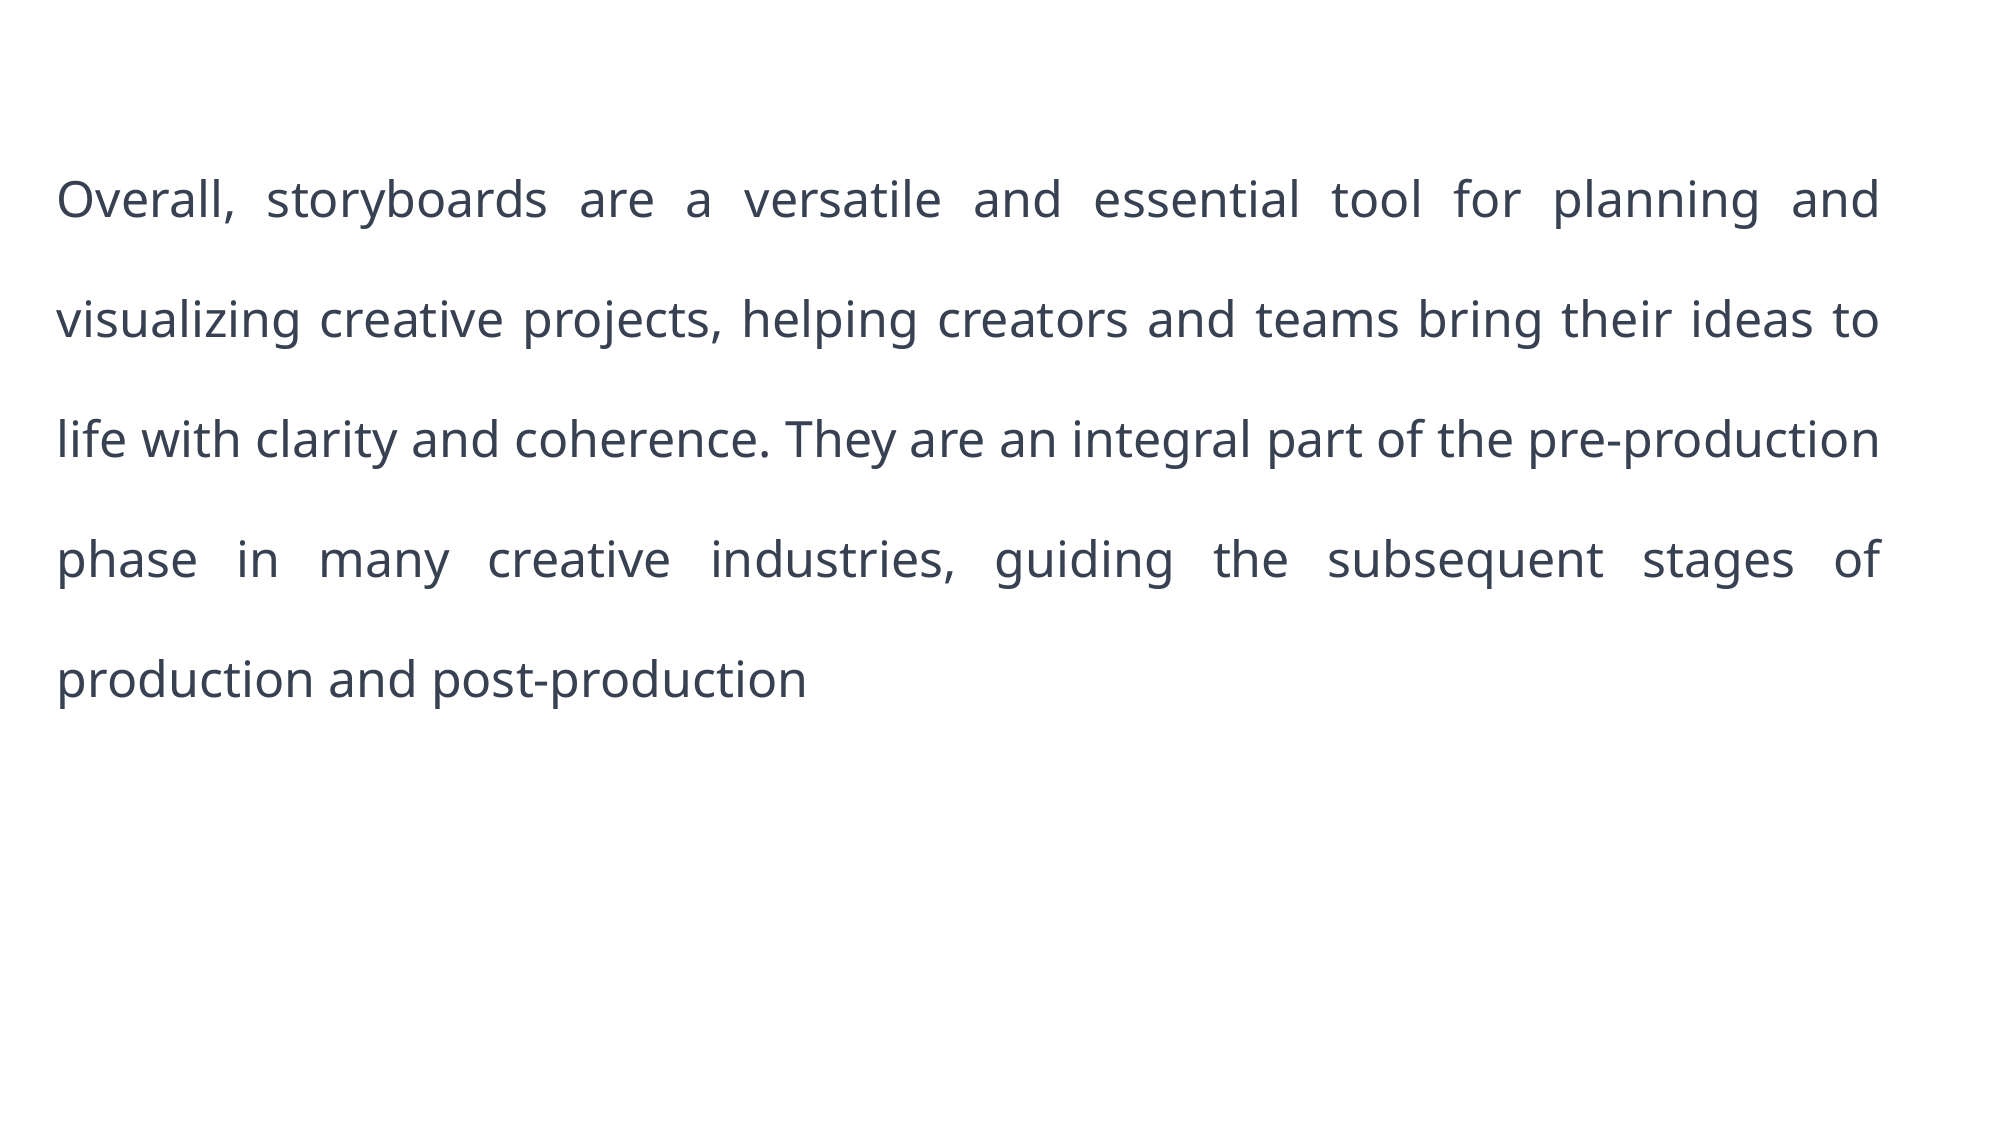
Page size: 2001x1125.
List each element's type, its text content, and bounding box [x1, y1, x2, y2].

text_box Overall, storyboards are a versatile and essential tool for planning and visualizing creative projects, helping creators and teams bring their ideas to life with clarity and coherence. They are an integral part of the pre-production phase in many creative industries, guiding the subsequent stages of production and post-production [41, 99, 1897, 715]
